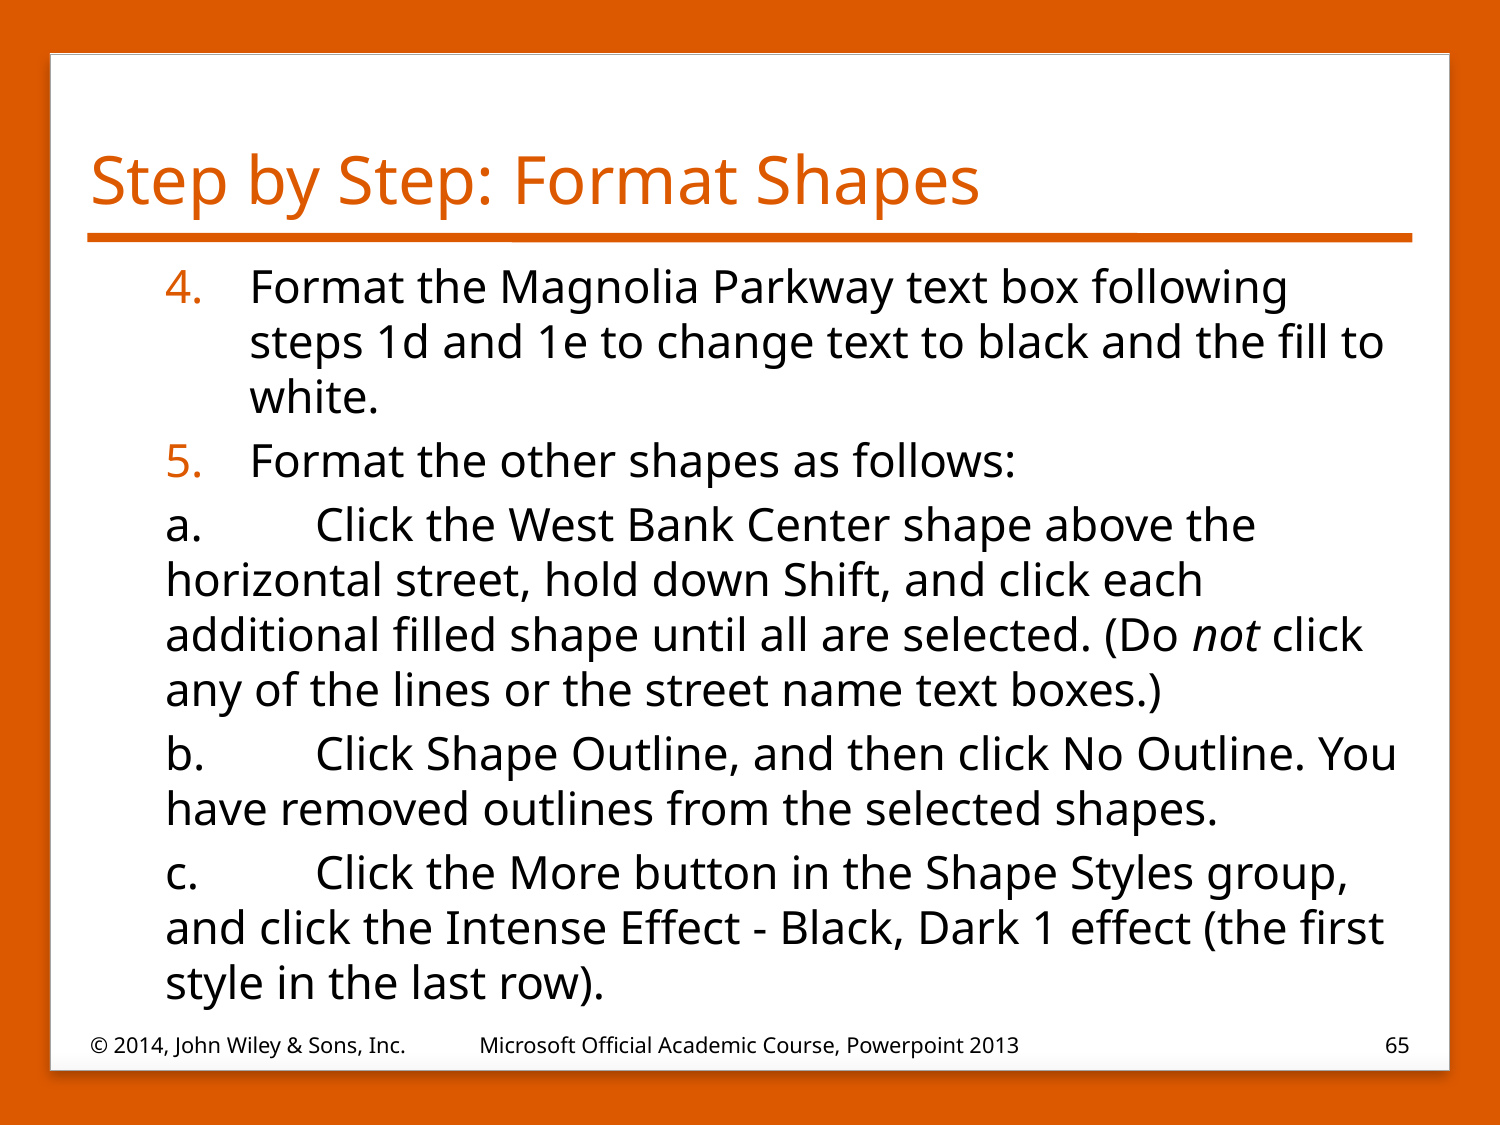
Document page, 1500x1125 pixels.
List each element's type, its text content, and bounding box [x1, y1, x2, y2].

title Step by Step: Format Shapes [74, 74, 1426, 226]
footer Microsoft Official Academic Course, Powerpoint 2013 [449, 1024, 1051, 1103]
list Format the Magnolia Parkway text box following steps 1d and 1e to change text to black and the fill to white. Format the other shapes as follows: a. Click the West Bank Center shape above the horizontal street, hold down Shift, and click each additional filled shape until all are selected. (Do not click any of the lines or the street name text boxes.) b. Click Shape Outline, and then click No Outline. You have removed outlines from the selected shapes. c. Click the More button in the Shape Styles group, and click the Intense Effect - Black, Dark 1 effect (the first style in the last row). [75, 249, 1425, 1063]
slide_number © 2014, John Wiley & Sons, Inc. [74, 1024, 426, 1103]
slide_number 65 [1074, 1024, 1426, 1103]
